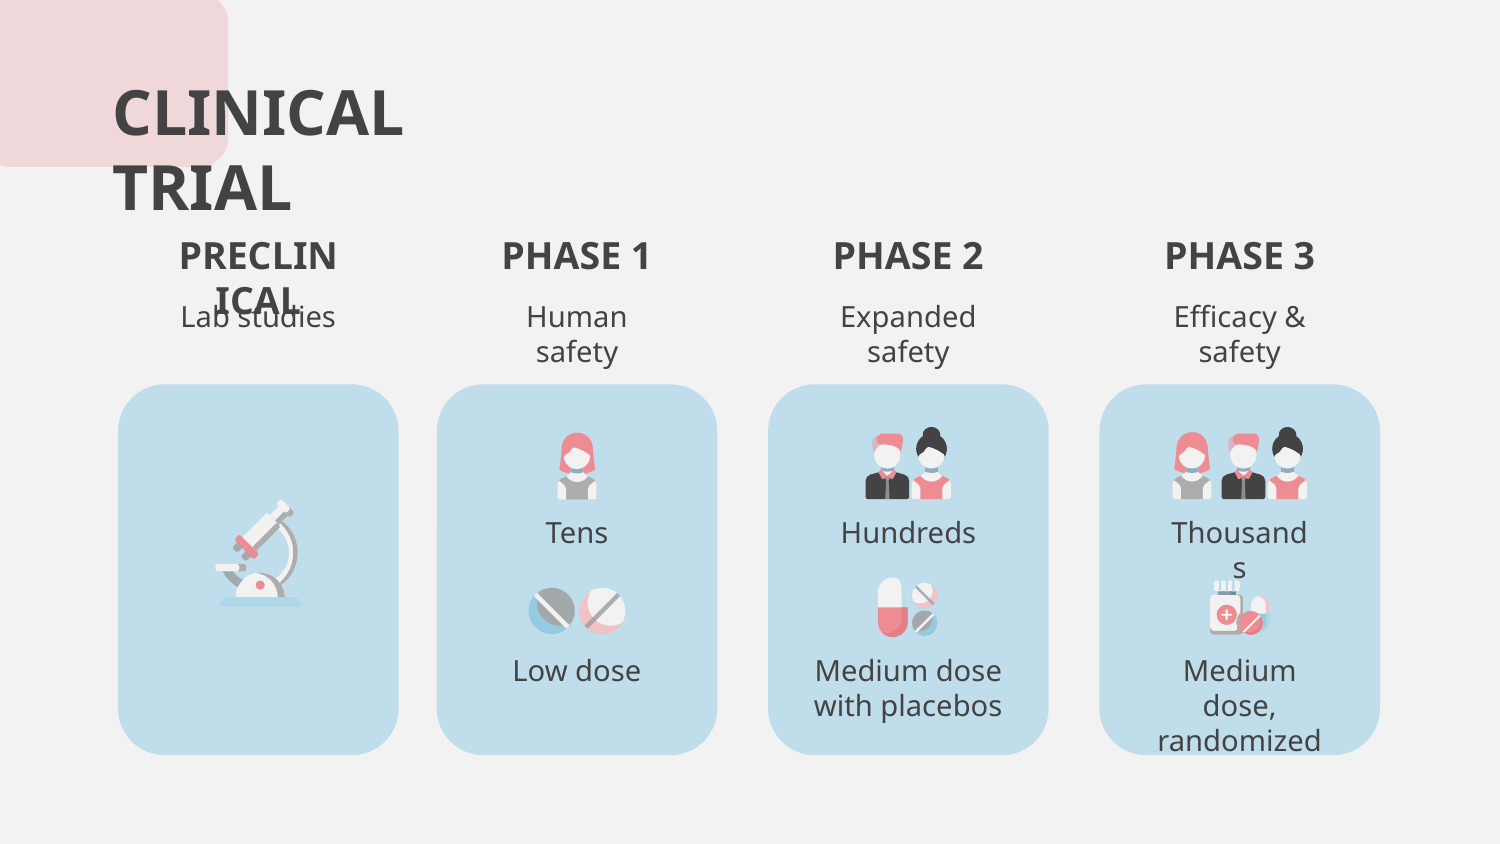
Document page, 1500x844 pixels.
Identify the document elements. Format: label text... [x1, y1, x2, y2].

text_box Lab studies [157, 282, 360, 325]
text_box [552, 563, 602, 662]
text_box Medium dose with placebos [798, 637, 1019, 680]
text_box Expanded safety [807, 282, 1010, 325]
text_box Efficacy & safety [1138, 282, 1341, 325]
text_box Human safety [475, 283, 679, 326]
text_box PHASE 2 [807, 216, 1010, 277]
text_box PRECLINICAL [157, 217, 360, 278]
text_box Hundreds [821, 499, 996, 542]
text_box [768, 384, 1049, 756]
text_box Low dose [482, 637, 672, 680]
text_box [865, 426, 952, 500]
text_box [215, 499, 302, 607]
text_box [1172, 426, 1308, 500]
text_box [1209, 579, 1270, 636]
text_box PHASE 1 [475, 216, 679, 277]
title CLINICAL TRIAL [97, 58, 610, 167]
text_box Tens [510, 499, 644, 542]
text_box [877, 577, 940, 638]
text_box [436, 384, 718, 756]
text_box Thousands [1152, 499, 1327, 542]
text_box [557, 432, 597, 500]
text_box Medium dose, randomized [1129, 637, 1350, 680]
text_box PHASE 3 [1138, 216, 1341, 277]
text_box [1099, 384, 1381, 756]
text_box [117, 384, 399, 756]
